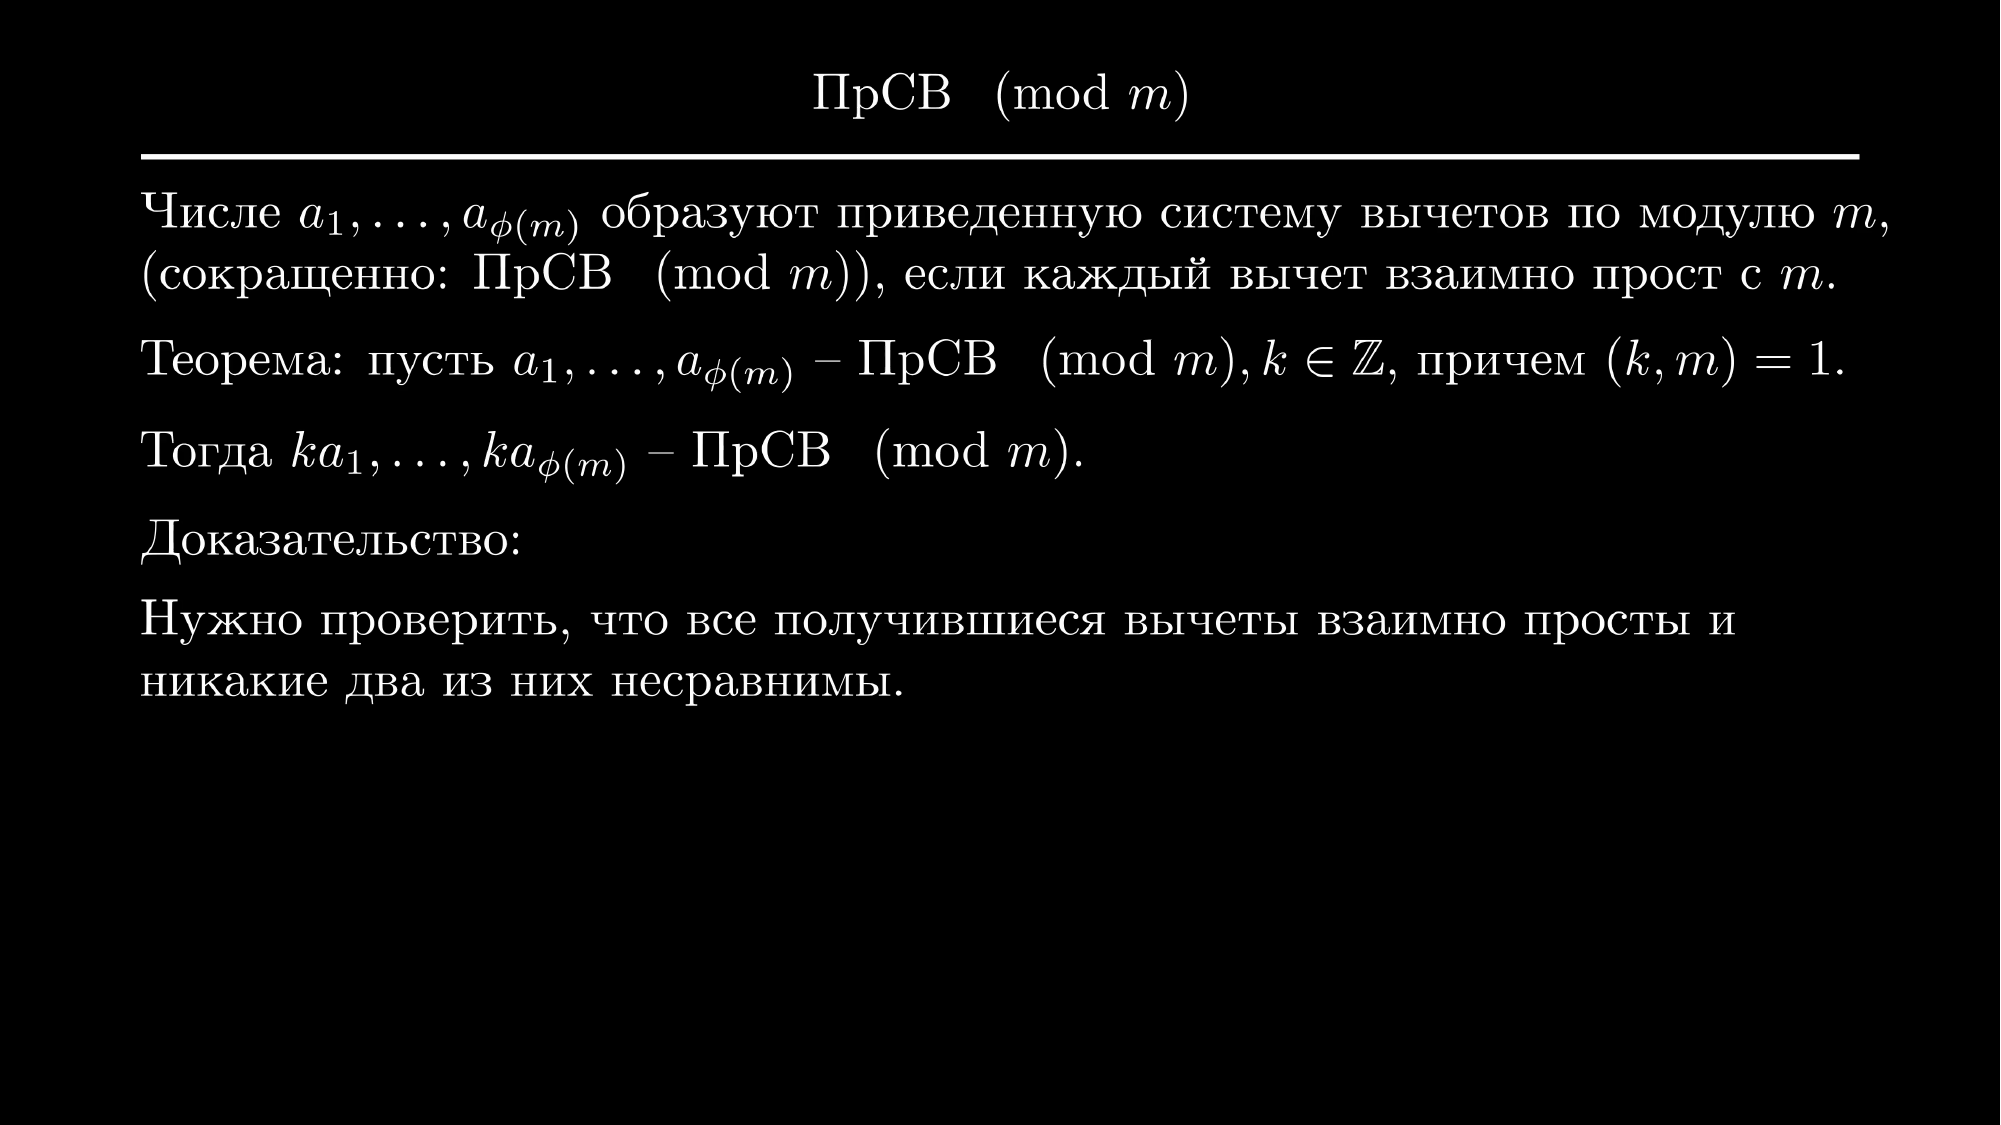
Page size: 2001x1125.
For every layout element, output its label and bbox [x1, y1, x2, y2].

text_box [0, 0, 2000, 1125]
